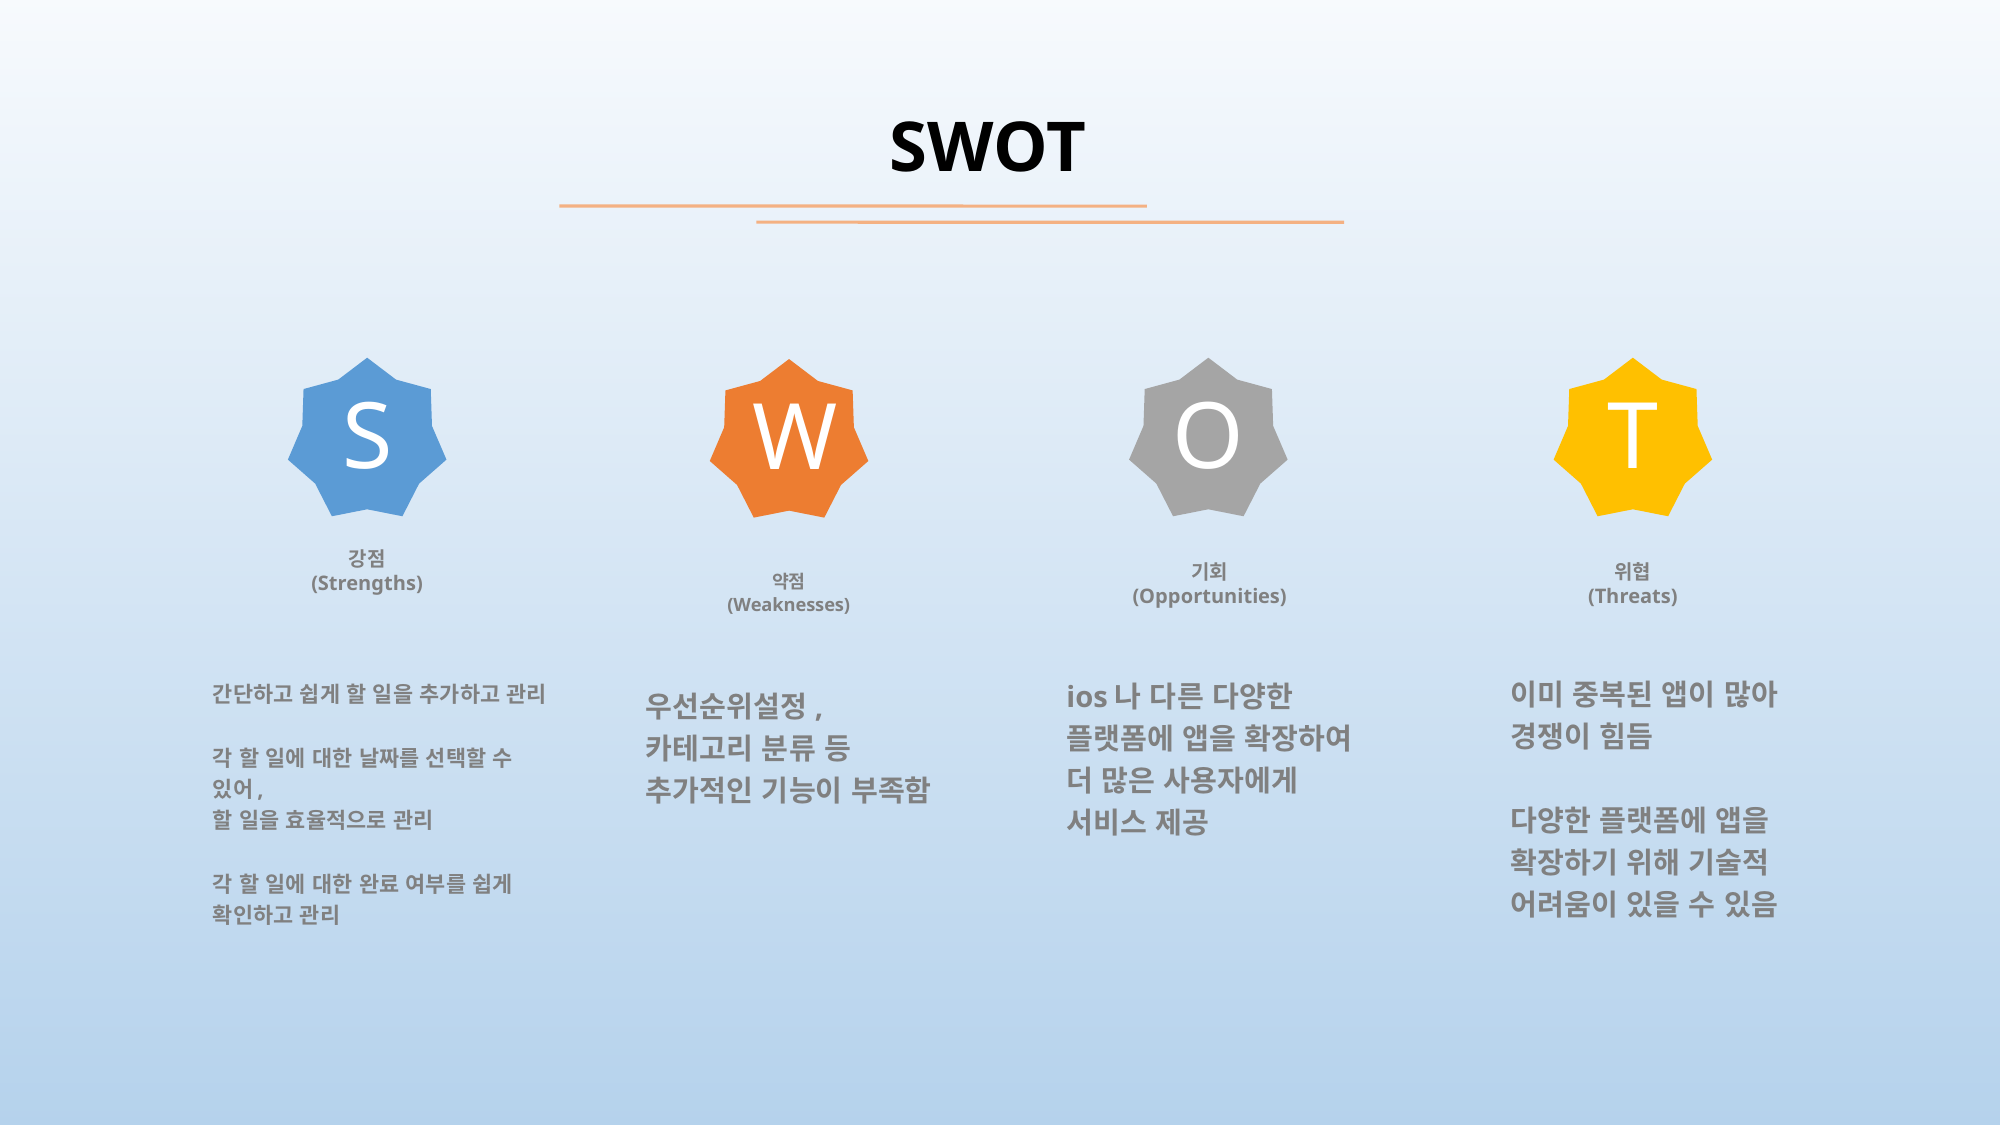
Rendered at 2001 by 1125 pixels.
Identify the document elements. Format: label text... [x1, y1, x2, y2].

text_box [1059, 357, 1361, 917]
text_box SWOT [690, 95, 1286, 194]
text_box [638, 359, 940, 1015]
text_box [1482, 357, 1796, 990]
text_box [210, 357, 551, 951]
